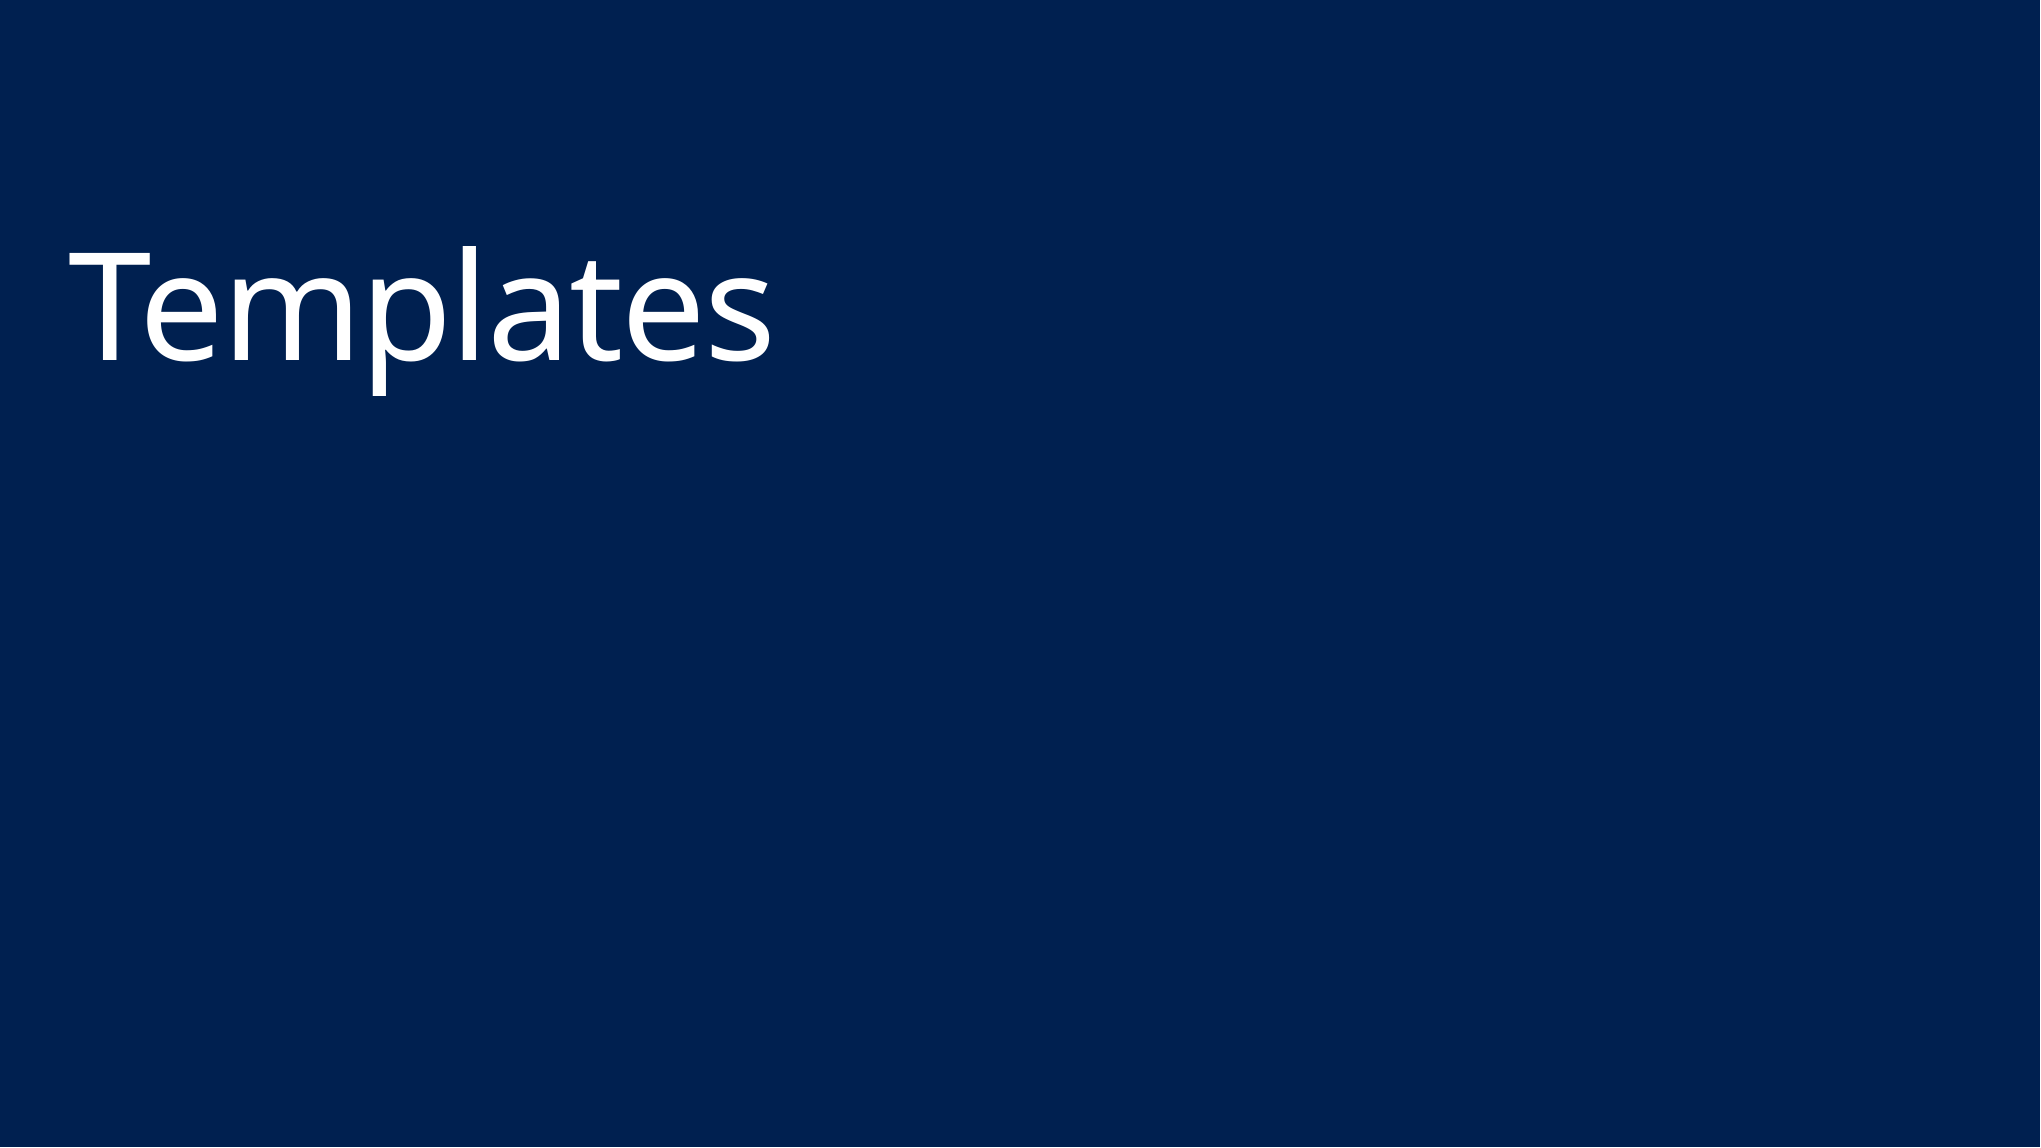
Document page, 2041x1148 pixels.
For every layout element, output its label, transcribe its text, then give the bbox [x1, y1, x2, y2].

text_box Templates [45, 198, 1695, 650]
